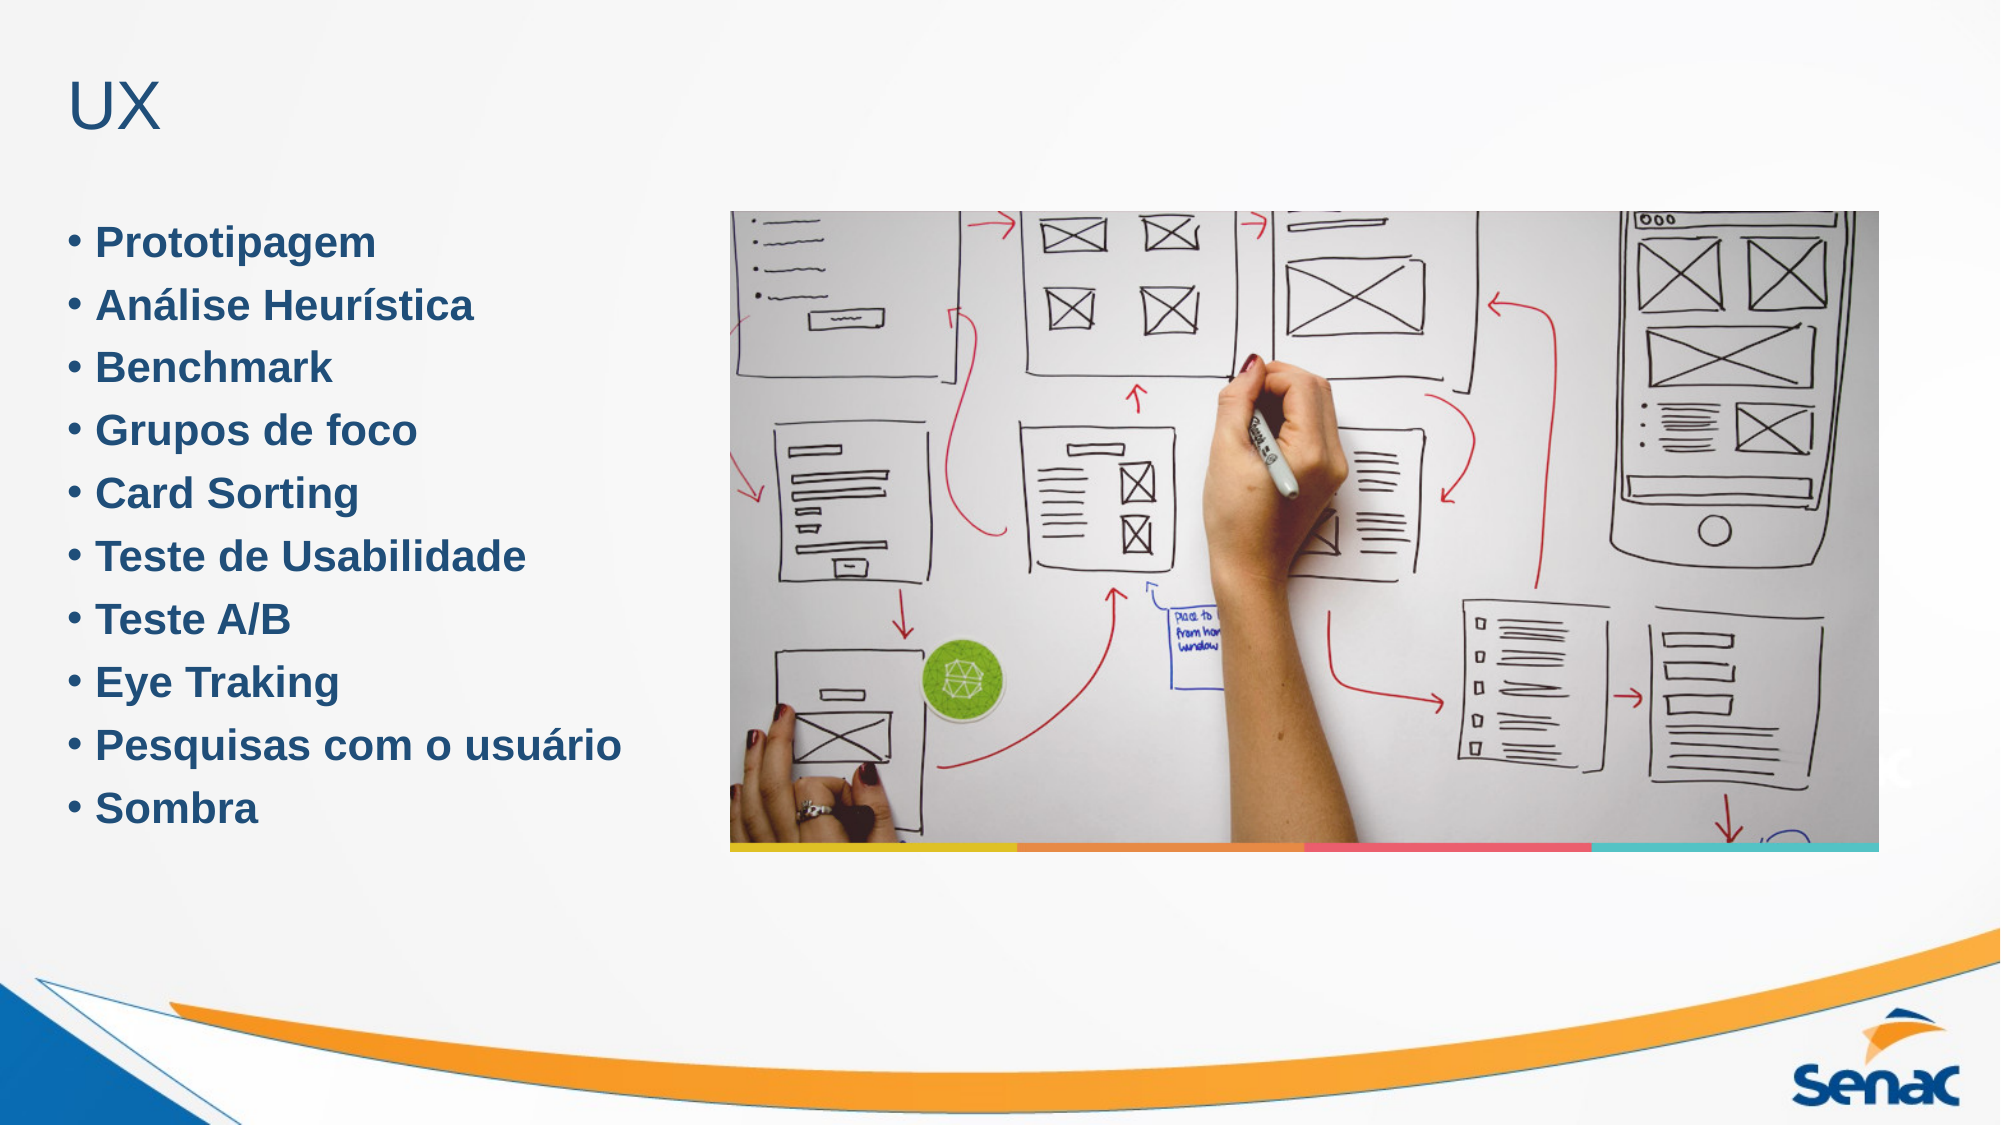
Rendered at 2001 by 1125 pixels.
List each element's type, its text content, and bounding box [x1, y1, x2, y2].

title UX [52, 36, 1973, 178]
picture [0, 0, 2001, 1125]
list Prototipagem Análise Heurística Benchmark Grupos de foco Card Sorting Teste de Usabilidade Teste A/B Eye Traking Pesquisas com o usuário Sombra [52, 211, 1973, 926]
